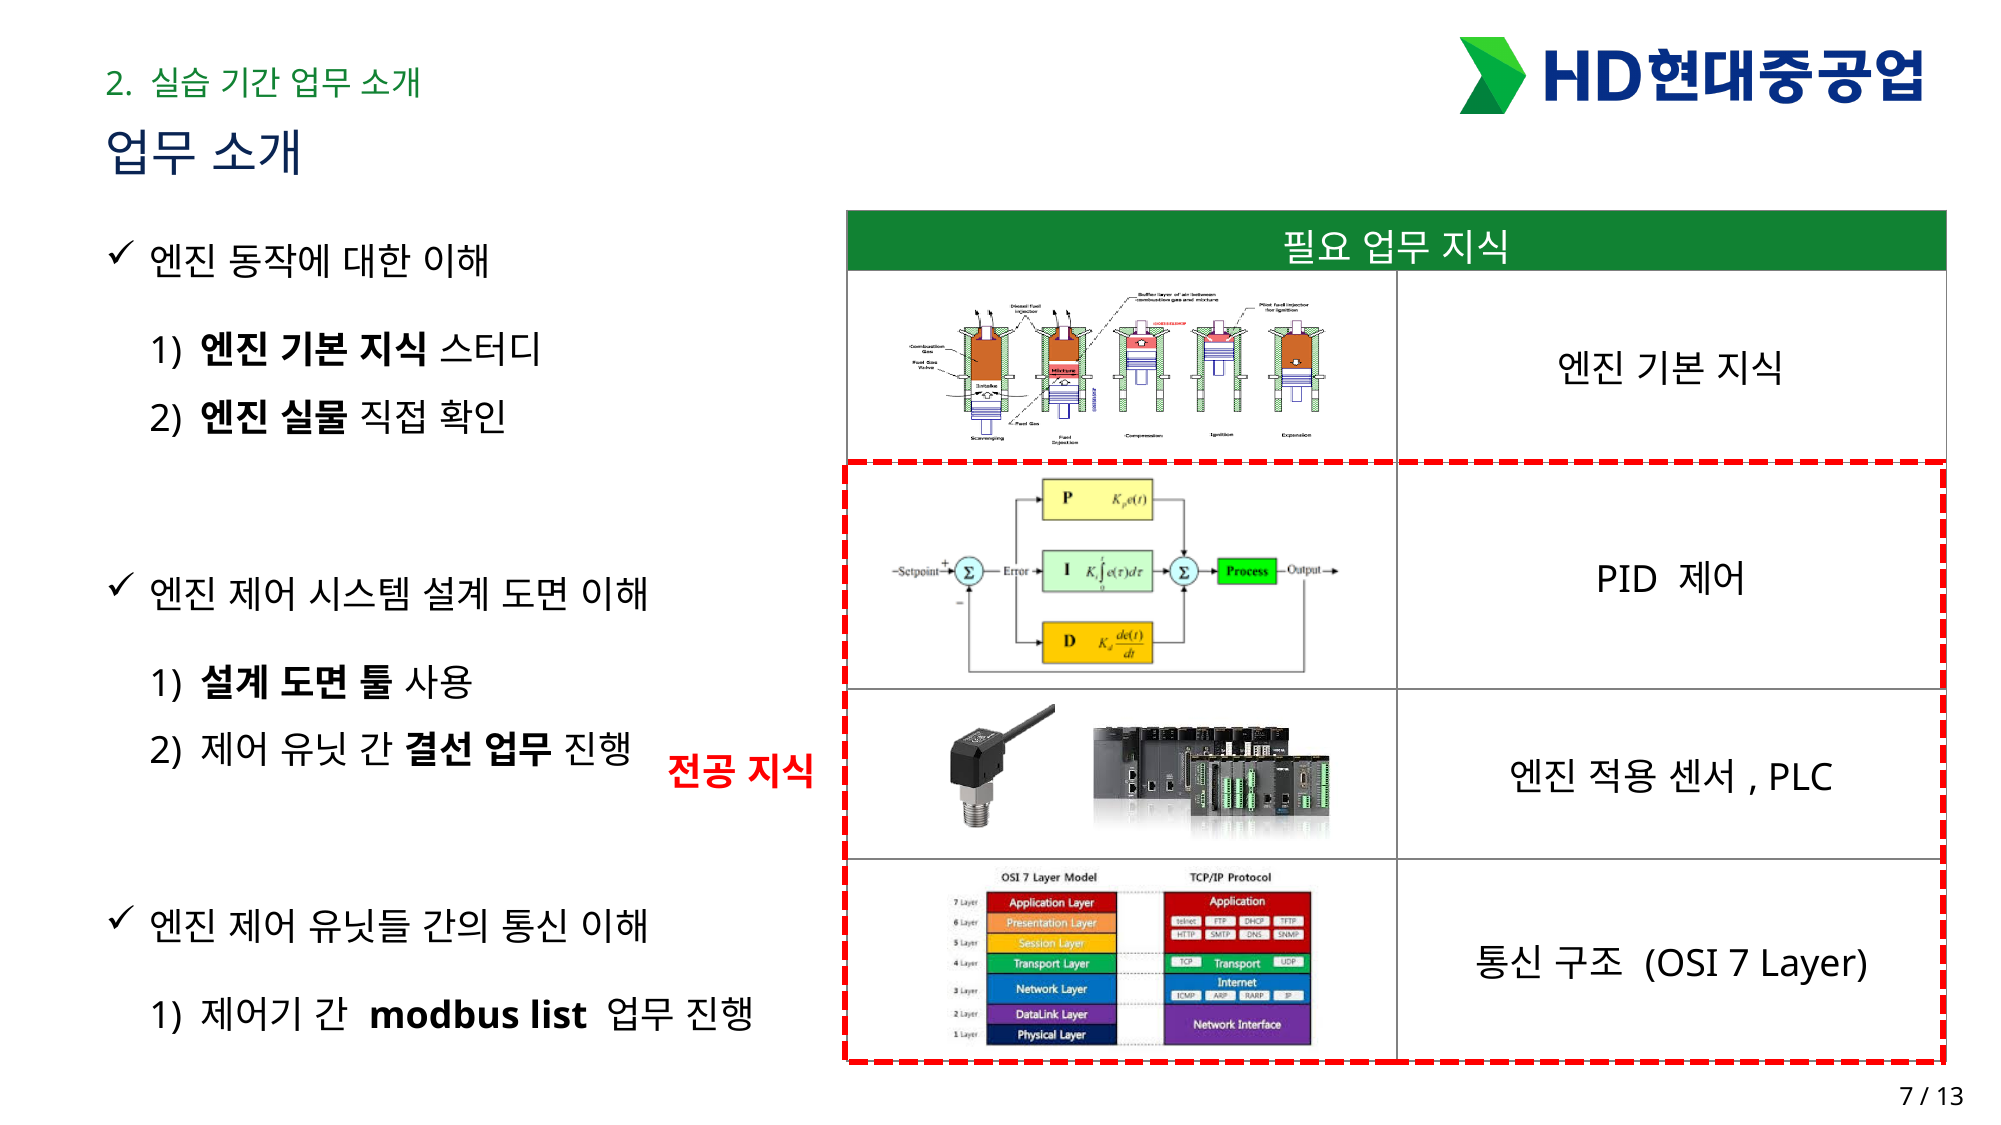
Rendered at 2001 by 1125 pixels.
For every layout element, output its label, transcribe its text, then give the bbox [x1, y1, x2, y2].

text_box 7 / 13 [1791, 1072, 1980, 1118]
table_header 필요 업무 지식 [848, 211, 1946, 270]
table_cell [848, 271, 1396, 462]
text_box 2. 실습 기간 업무 소개 [90, 59, 913, 112]
text_box 전공 지식 [616, 741, 844, 801]
list 엔진 동작에 대한 이해 1) 엔진 기본 지식 스터디 2) 엔진 실물 직접 확인 엔진 제어 시스템 설계 도면 이해 1) 설계 도면 툴 사용 2) 제어 유닛 간 결선 업무 진행 엔진 제어 유닛들 간의 통신 이해 1) 제어기 간 modbus list 업무 진행 [90, 208, 977, 1073]
table_cell 엔진 기본 지식 [1398, 271, 1946, 462]
text_box 업무 소개 [90, 113, 1000, 210]
picture [947, 866, 1323, 1055]
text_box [903, 699, 1357, 844]
text_box [844, 461, 1944, 1063]
picture [885, 472, 1345, 684]
picture [903, 287, 1329, 448]
picture [1459, 37, 1922, 114]
